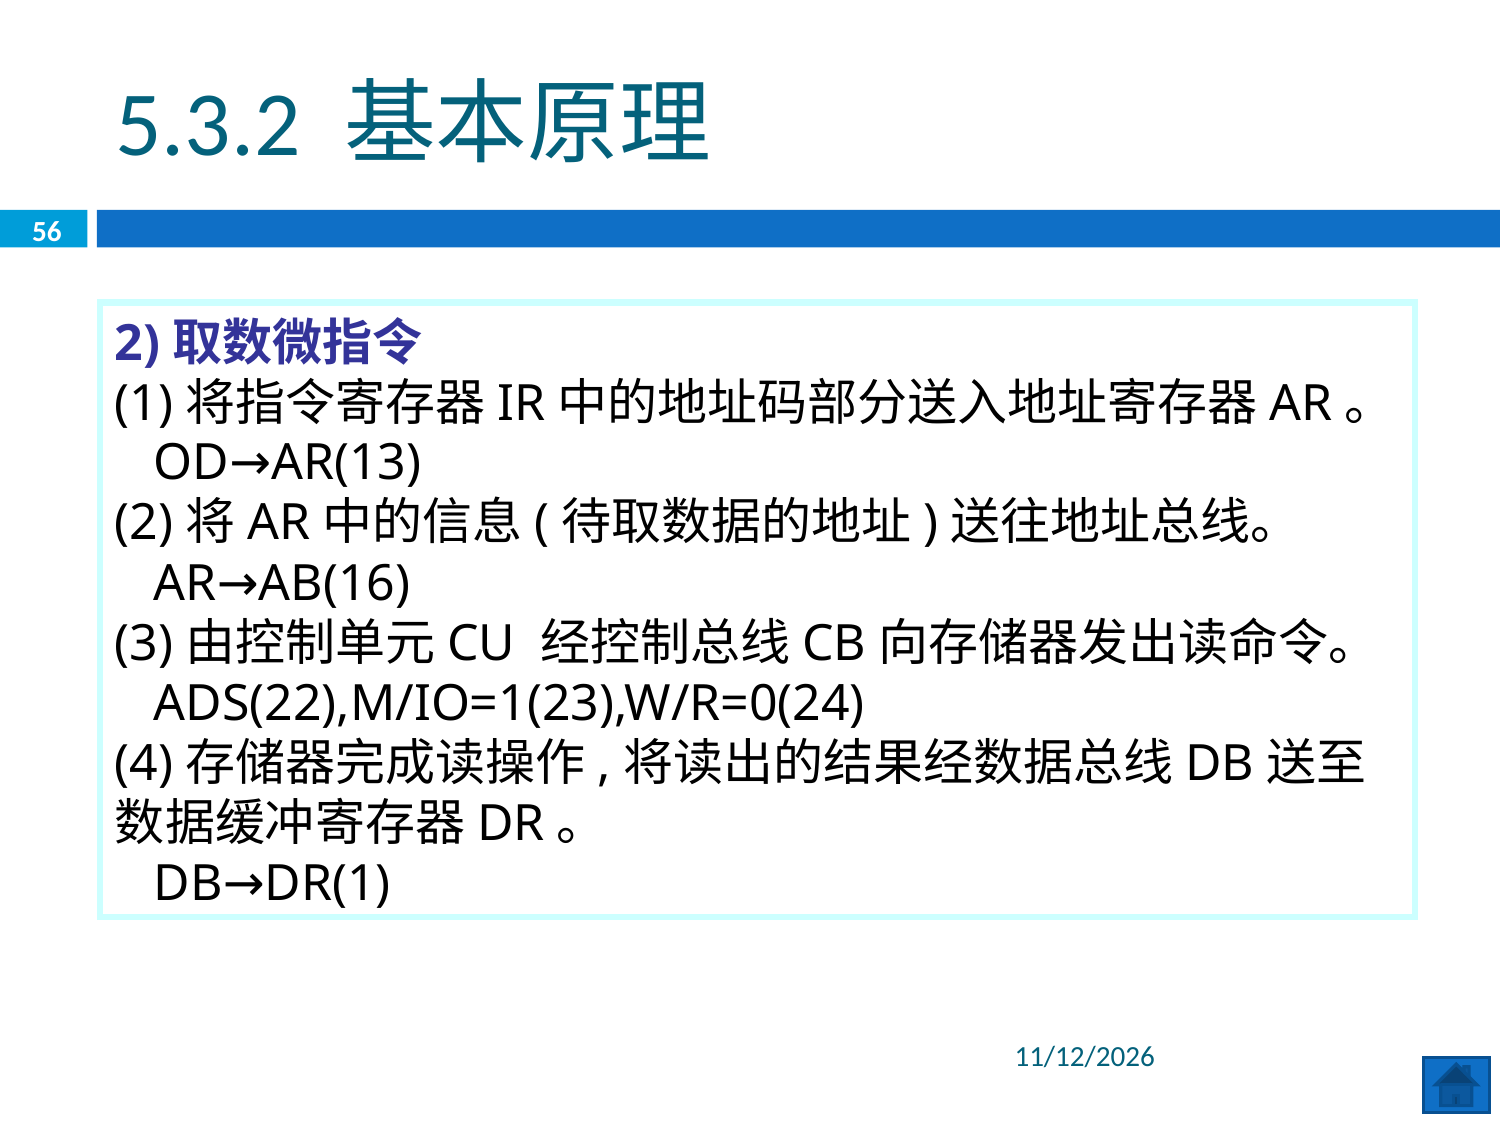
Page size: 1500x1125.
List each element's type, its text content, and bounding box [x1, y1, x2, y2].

text_box 2)取数微指令 (1)将指令寄存器IR中的地址码部分送入地址寄存器AR。 OD→AR(13) (2)将AR中的信息(待取数据的地址)送往地址总线。 AR→AB(16) (3)由控制单元CU 经控制总线CB向存储器发出读命令。 ADS(22),M/IO=1(23),W/R=0(24) (4)存储器完成读操作,将读出的结果经数据总线DB送至数据缓冲寄存器DR。 DB→DR(1) [100, 302, 1416, 918]
text_box [1423, 1057, 1490, 1113]
text_box 2020/6/29 [999, 1024, 1438, 1085]
text_box 56 [0, 187, 94, 272]
title 5.3.2 基本原理 [100, 37, 1438, 200]
